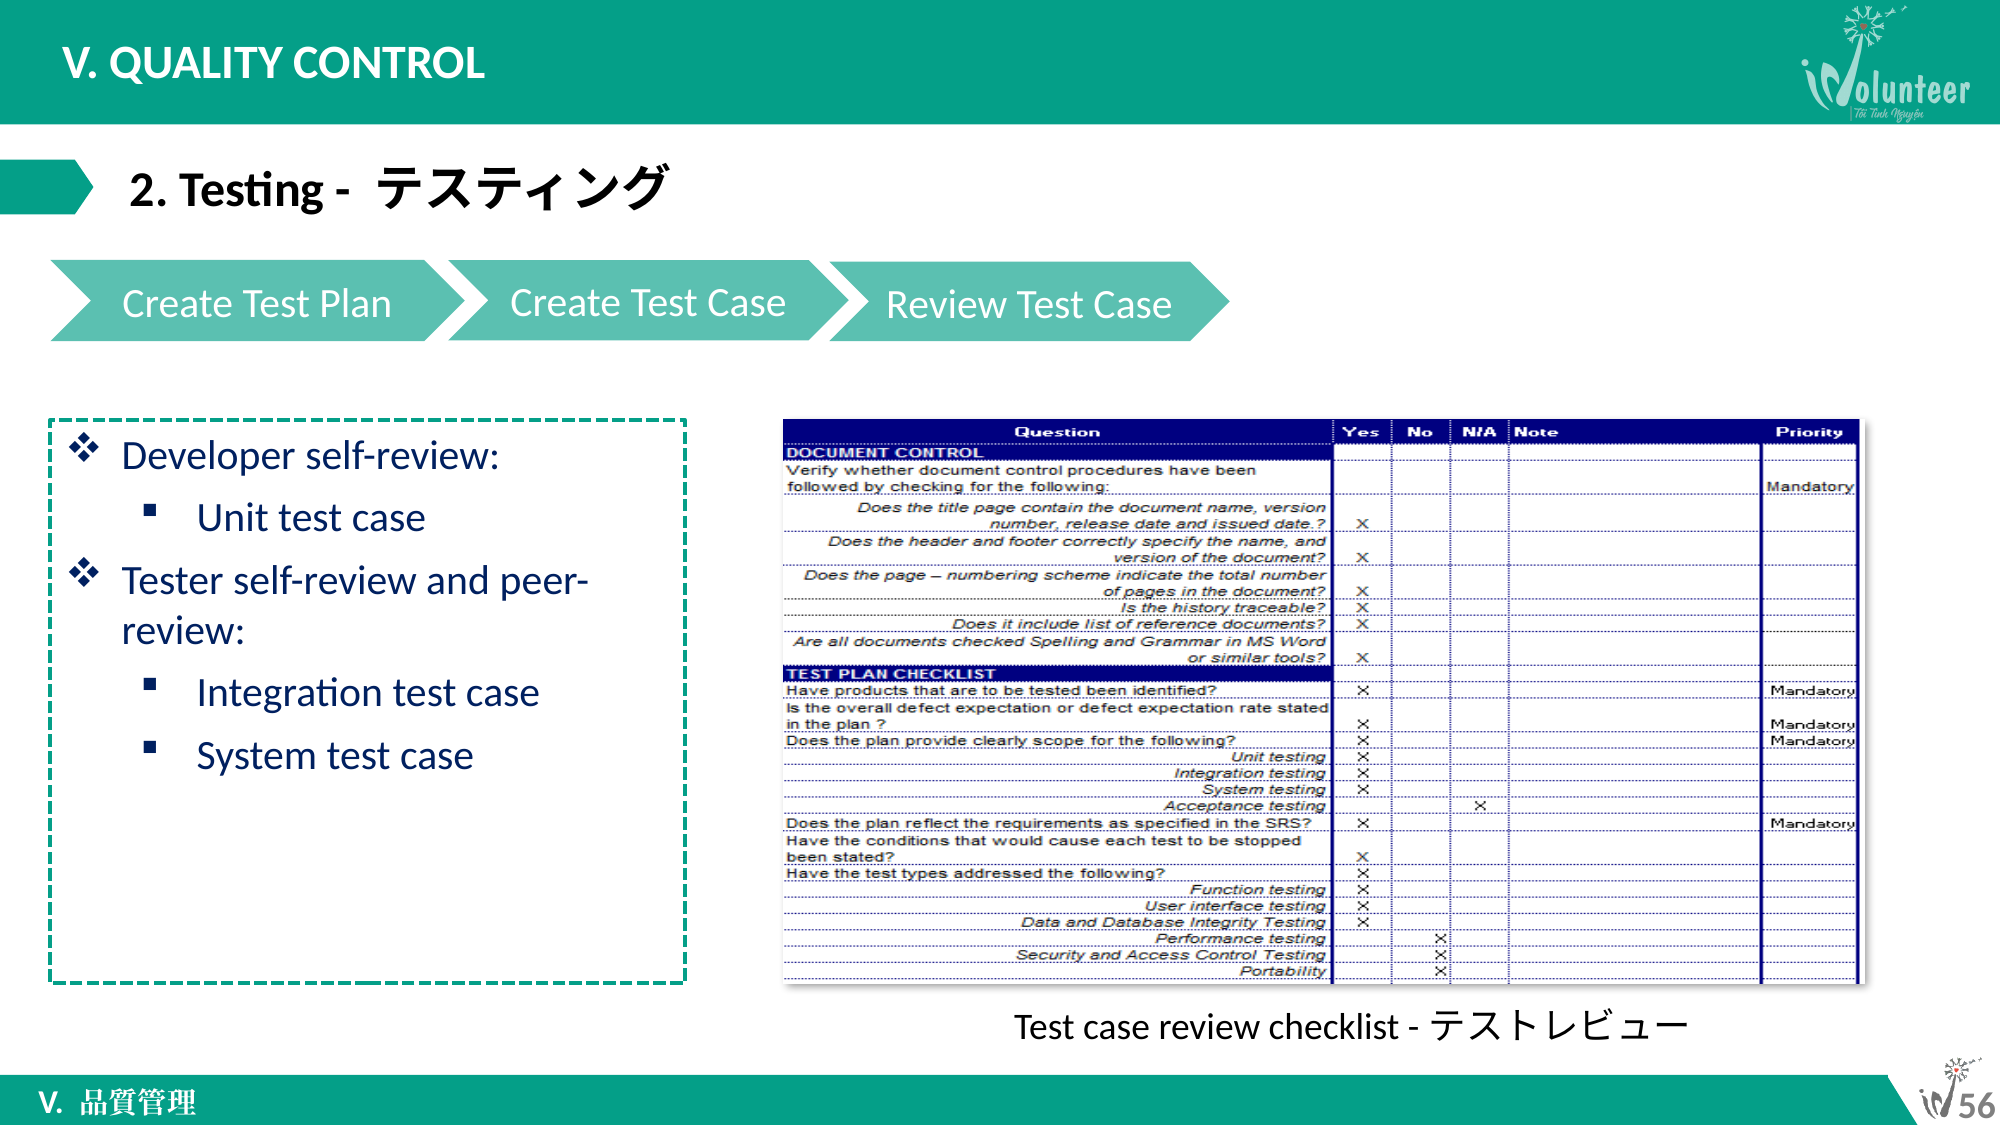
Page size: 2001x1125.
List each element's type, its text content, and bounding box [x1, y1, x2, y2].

text_box Review Test Case [826, 260, 1232, 343]
text_box Create Test Plan [47, 258, 467, 343]
text_box Test case review checklist -テストレビュー [999, 994, 1706, 1055]
text_box [1779, 0, 1997, 125]
picture [783, 419, 1865, 984]
text_box Developer self-review: Unit test case Tester self-review and peer-review: Integration test case System test case [50, 420, 685, 984]
text_box 56 [1943, 1073, 2000, 1125]
text_box Create Test Case [445, 258, 851, 342]
text_box V. QUALITY CONTROL [47, 23, 502, 96]
text_box [0, 0, 1779, 125]
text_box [0, 1074, 1919, 1125]
picture [1919, 1057, 1982, 1119]
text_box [0, 149, 685, 225]
